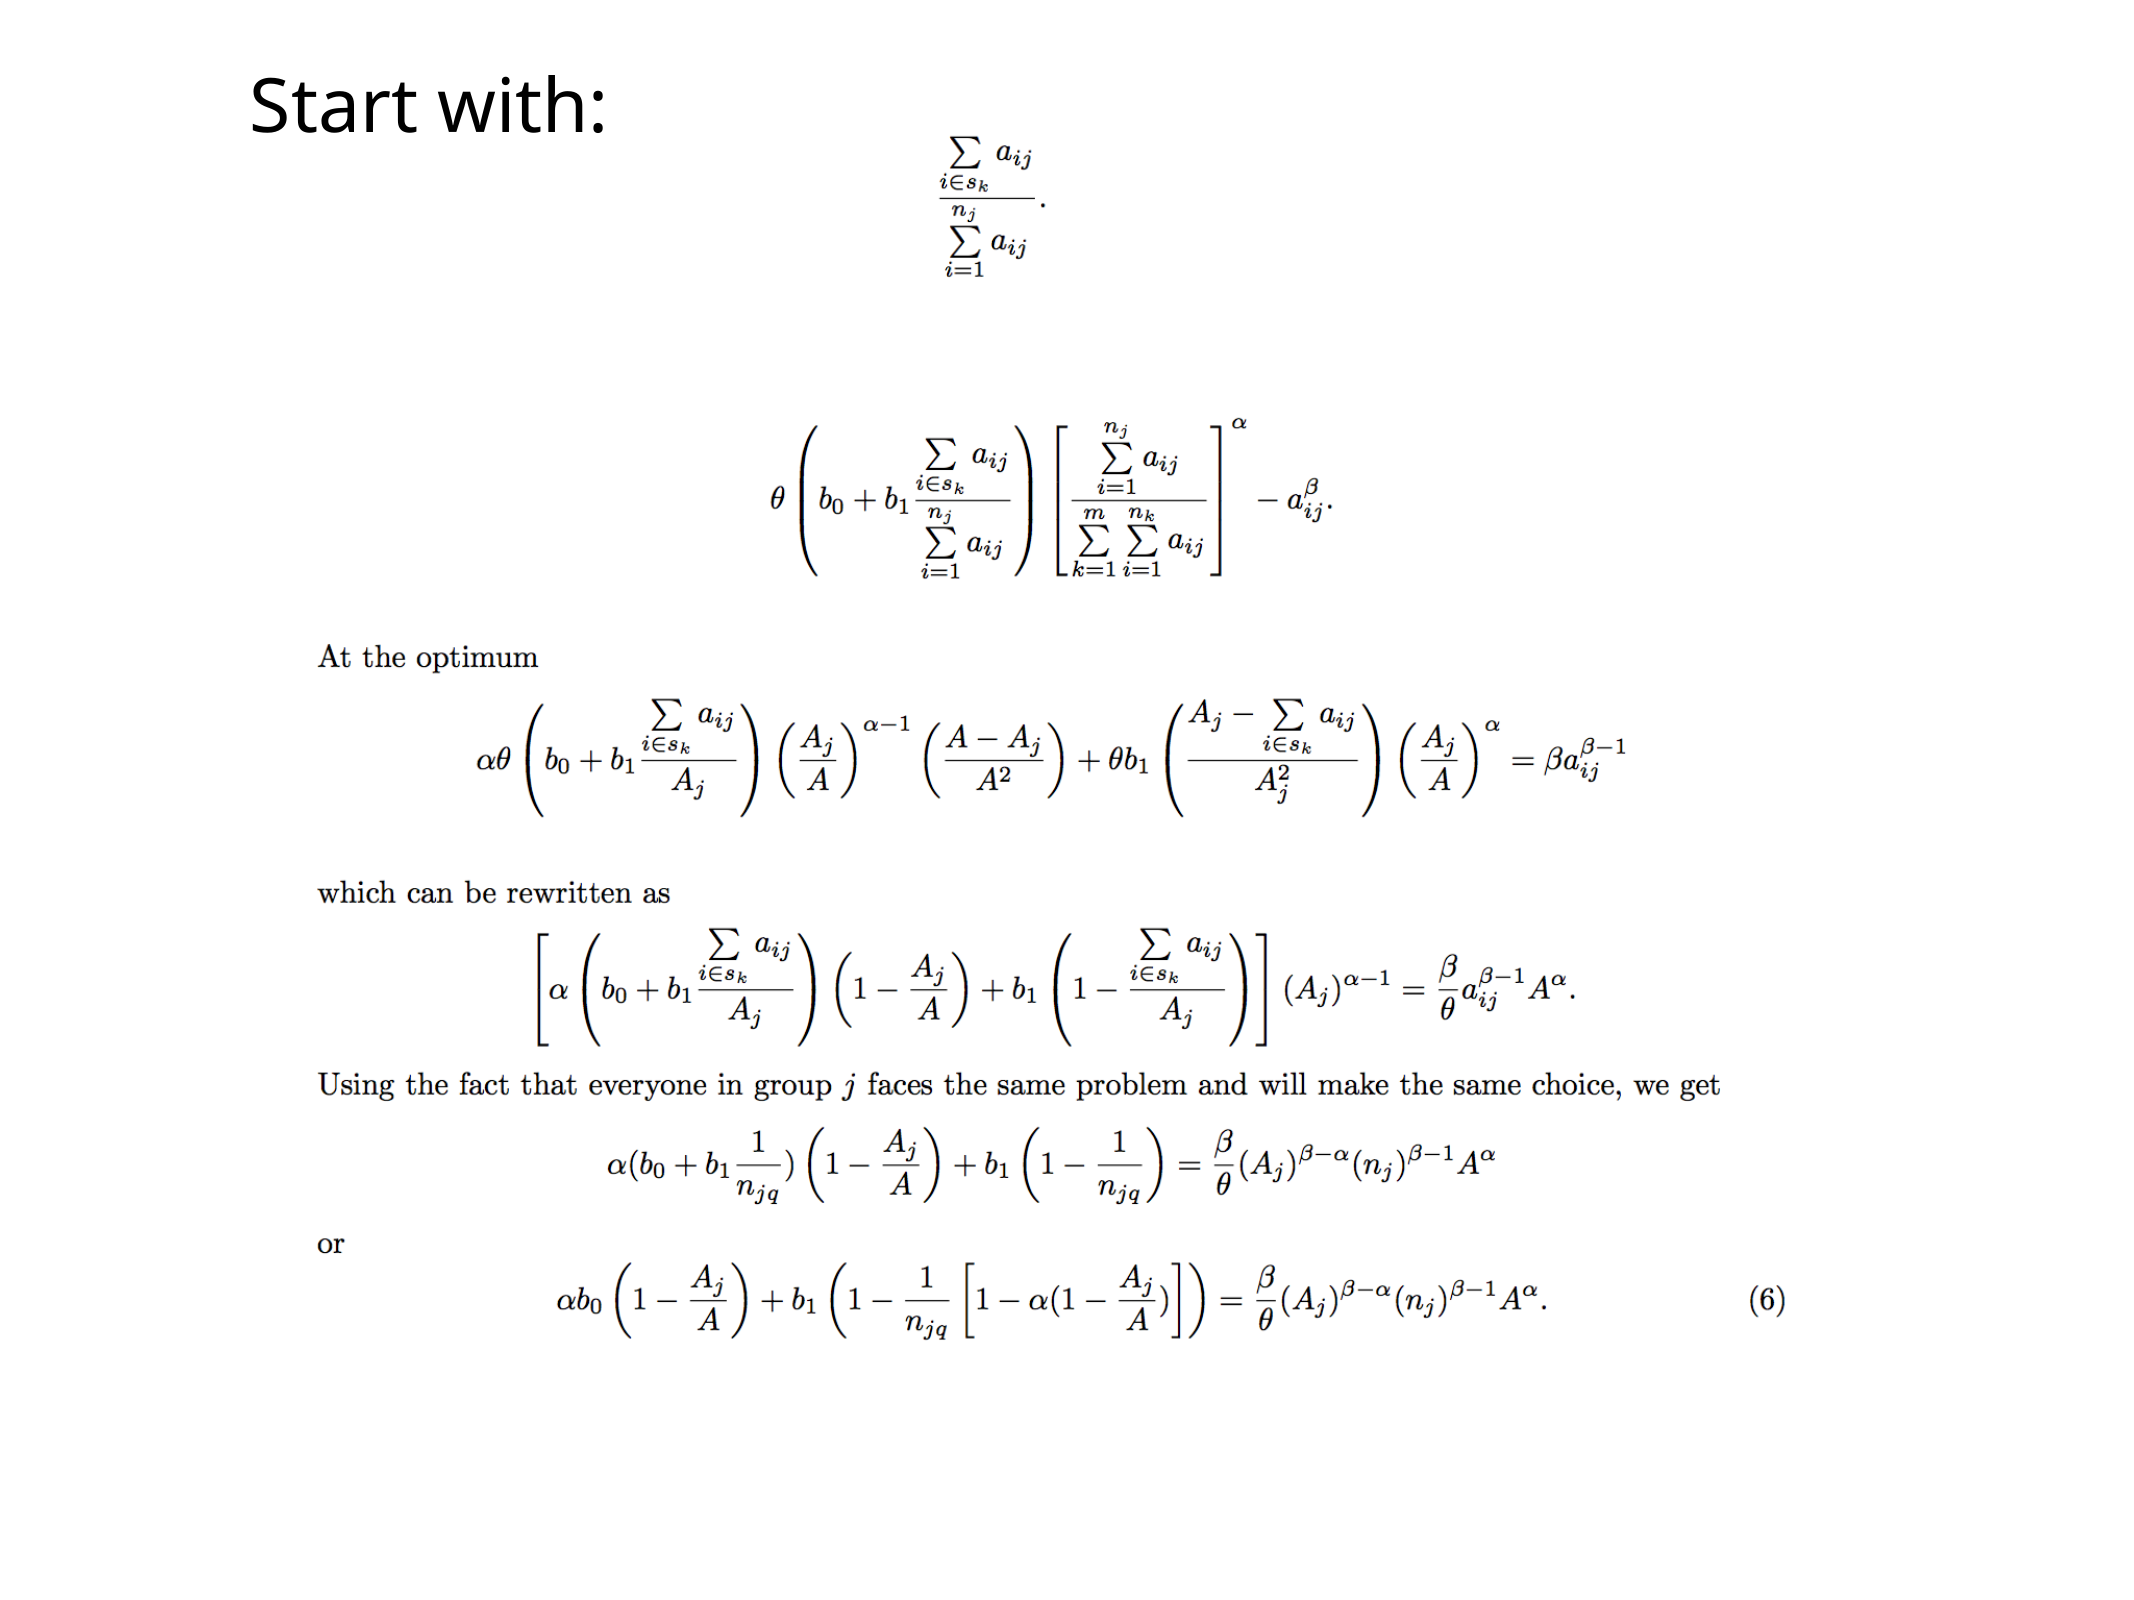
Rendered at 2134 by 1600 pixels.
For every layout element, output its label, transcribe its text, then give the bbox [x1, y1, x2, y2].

text_box Start with: [241, 48, 618, 156]
picture [855, 117, 1104, 304]
picture [262, 396, 1871, 1375]
